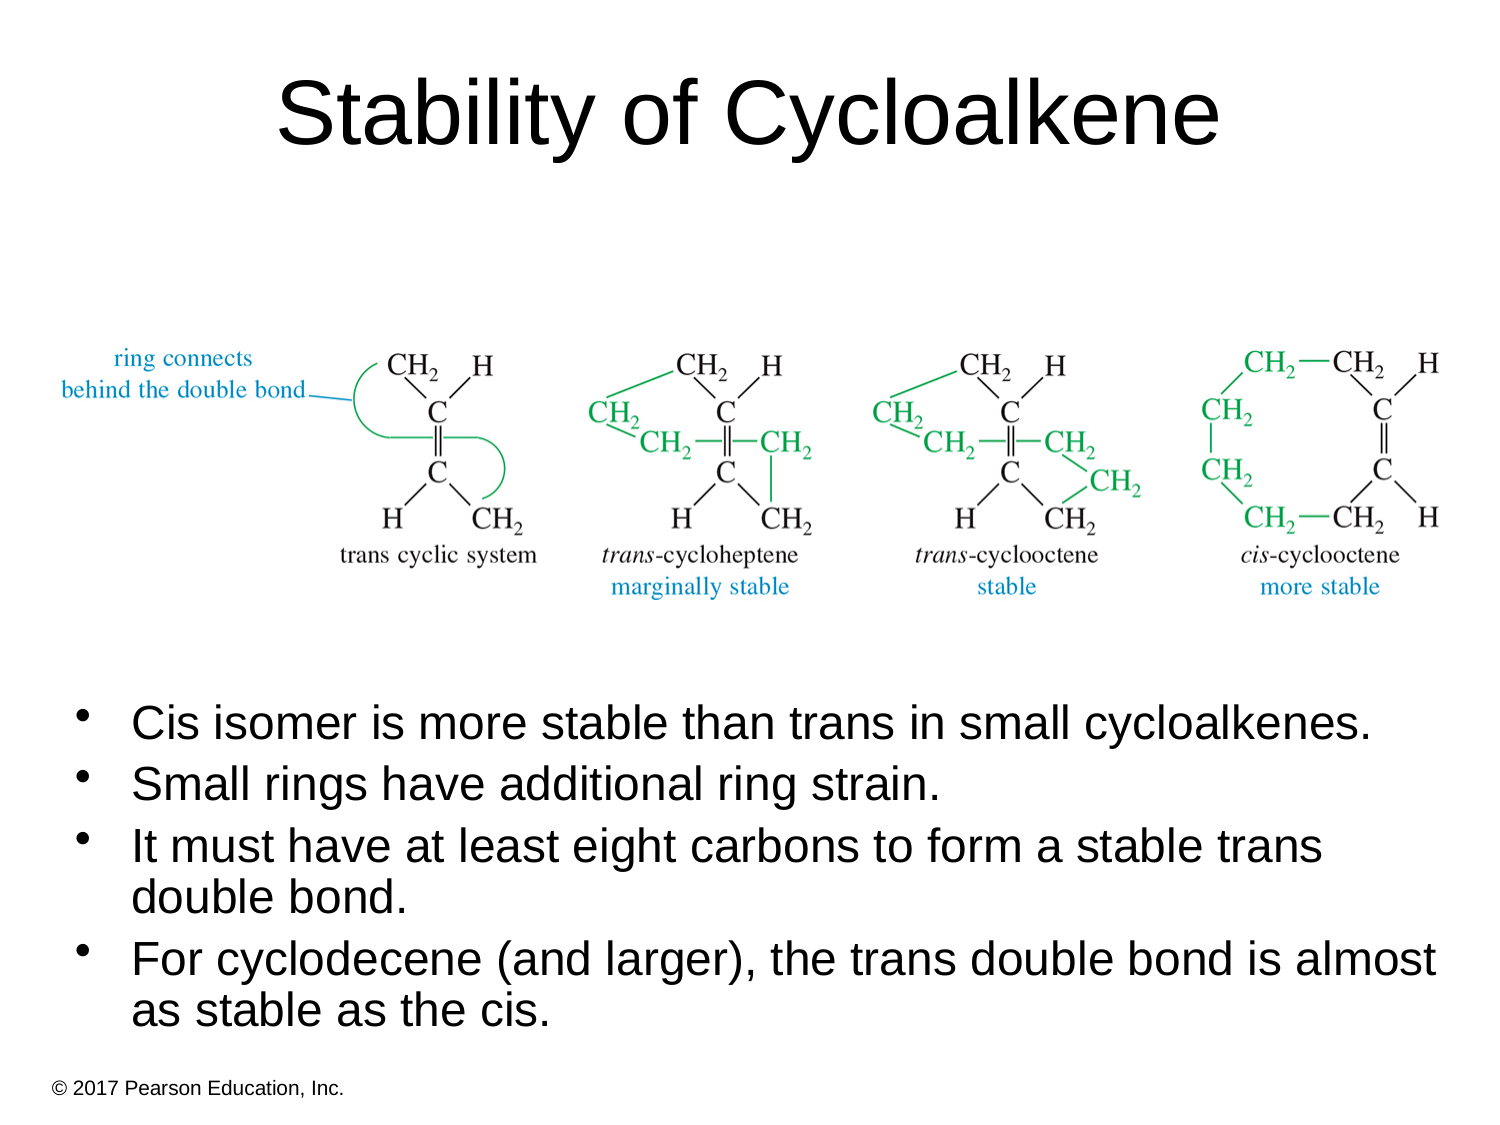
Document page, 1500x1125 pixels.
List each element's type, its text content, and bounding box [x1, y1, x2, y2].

list Cis isomer is more stable than trans in small cycloalkenes. Small rings have additional ring strain. It must have at least eight carbons to form a stable trans double bond. For cyclodecene (and larger), the trans double bond is almost as stable as the cis. [59, 690, 1477, 1055]
picture [49, 337, 1451, 608]
title Stability of Cycloalkene [75, 45, 1425, 233]
